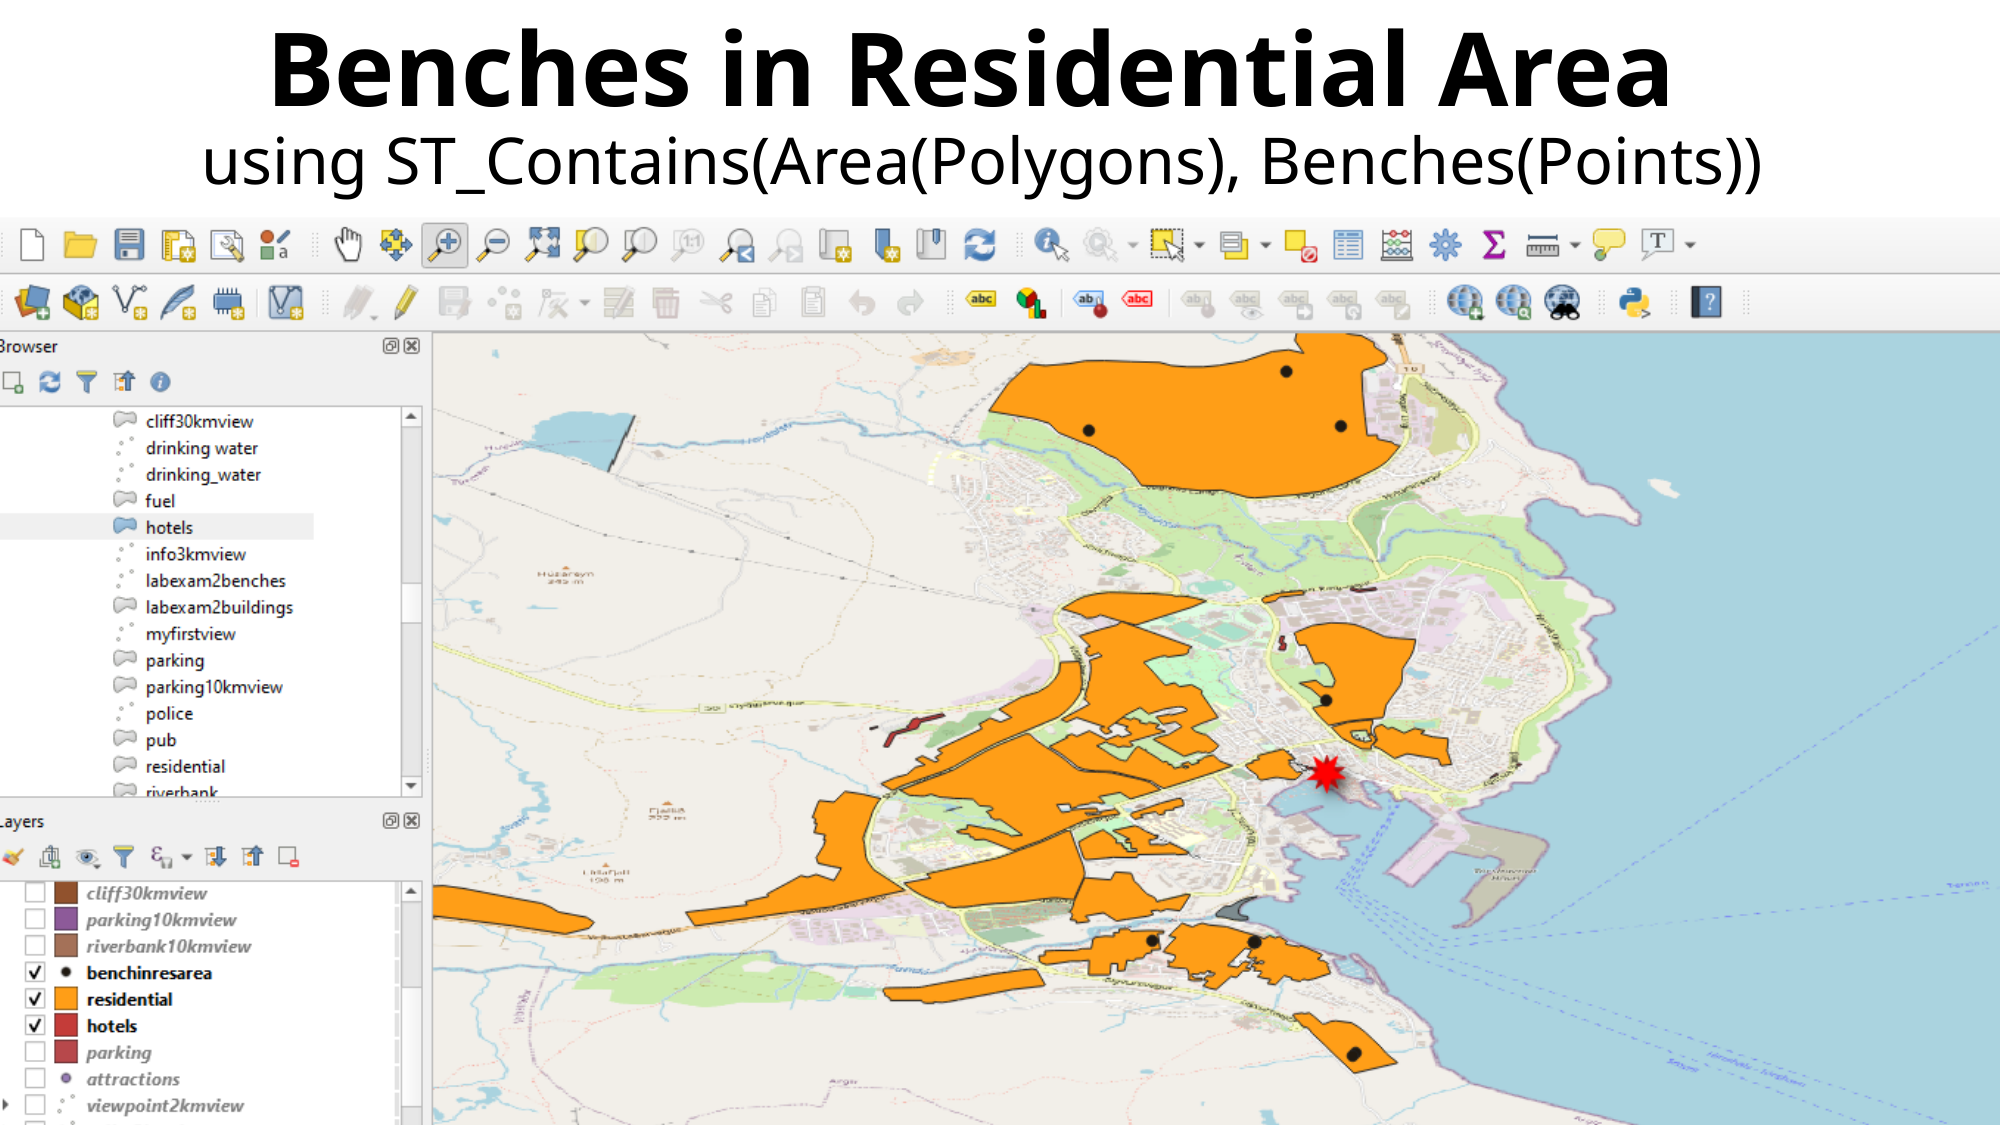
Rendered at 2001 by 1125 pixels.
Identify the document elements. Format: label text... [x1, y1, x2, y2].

title Benches in Residential Area using ST_Contains(Area(Polygons), Benches(Points)) [120, 0, 1846, 217]
picture [0, 217, 2000, 1125]
